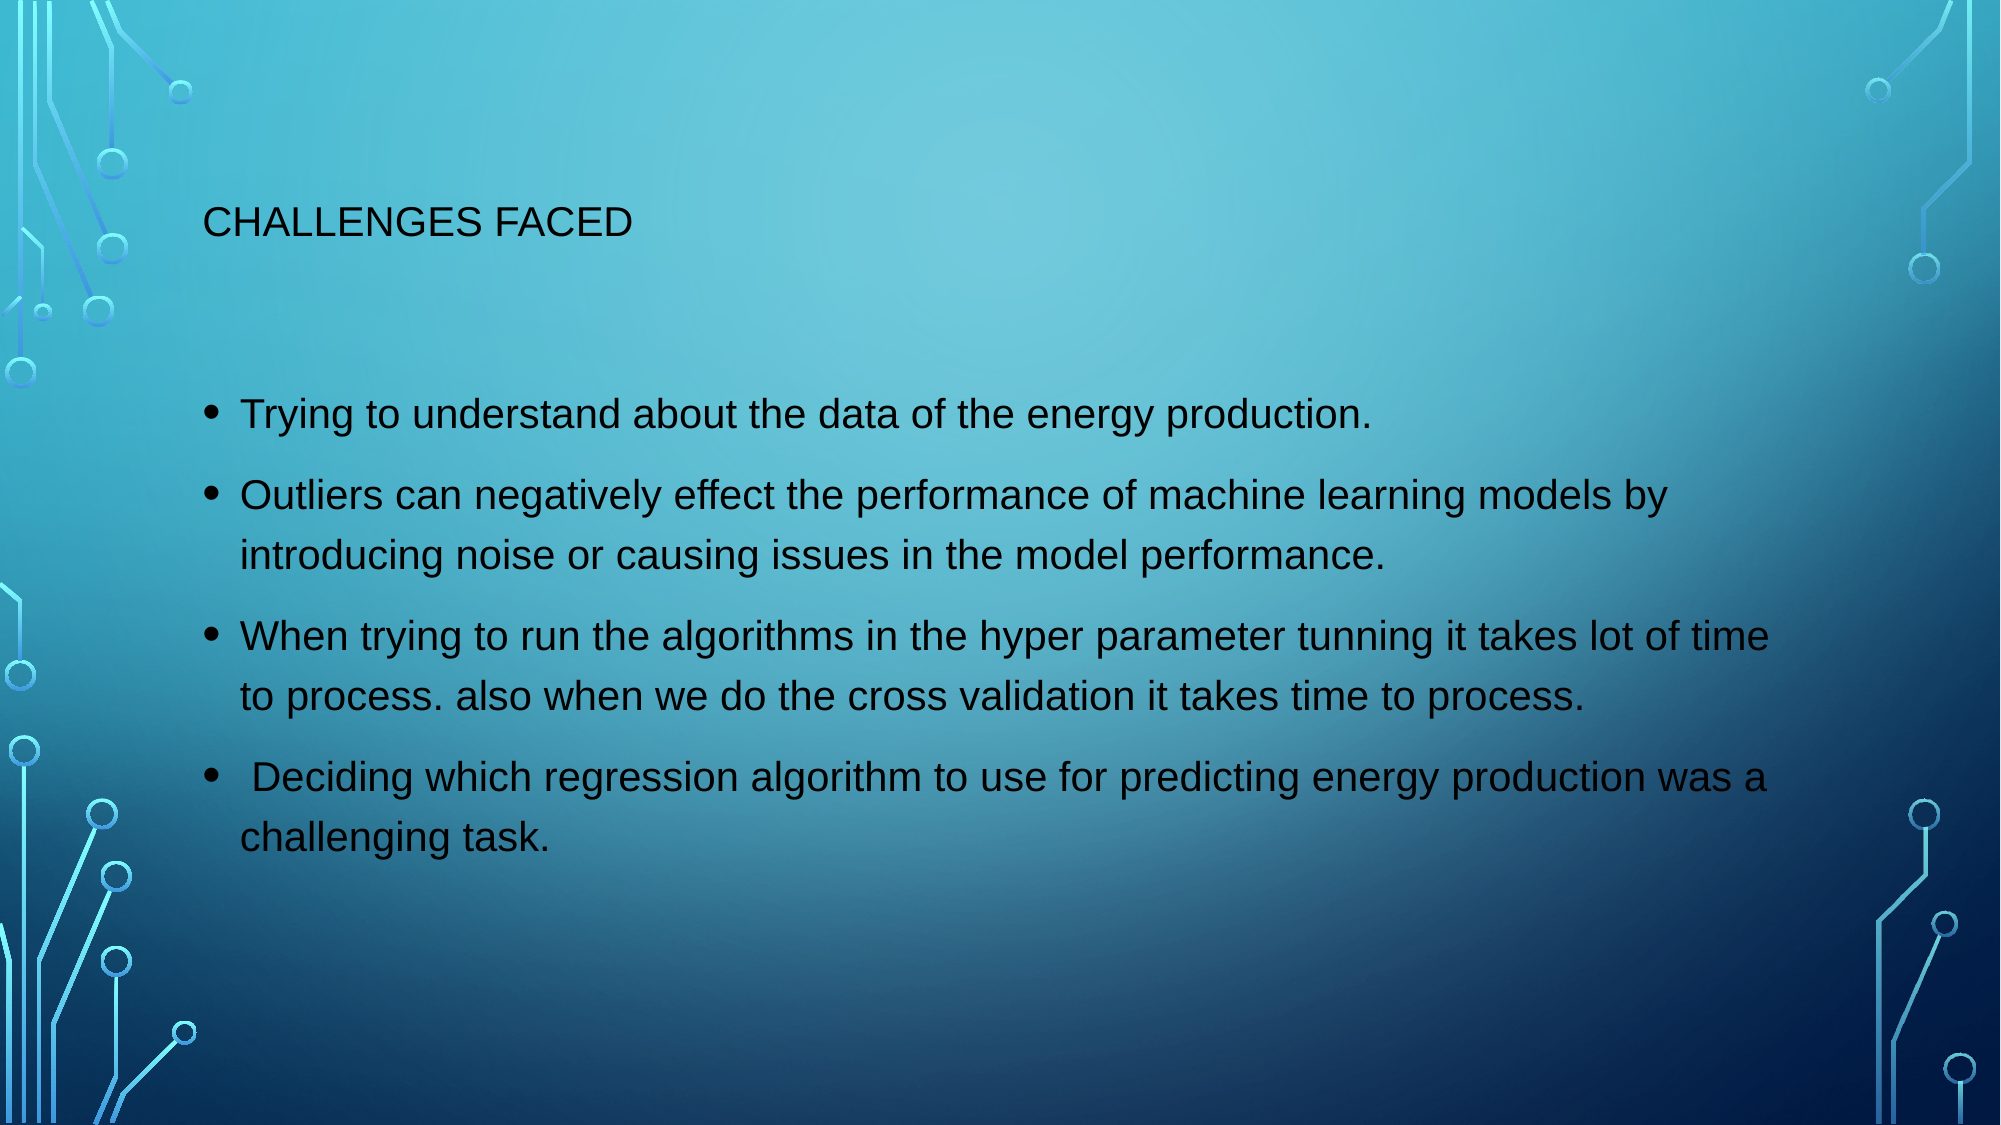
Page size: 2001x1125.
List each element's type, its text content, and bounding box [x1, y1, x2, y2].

title Challenges Faced [187, 101, 1813, 344]
list Trying to understand about the data of the energy production. Outliers can negatively effect the performance of machine learning models by introducing noise or causing issues in the model performance. When trying to run the algorithms in the hyper parameter tunning it takes lot of time to process. also when we do the cross validation it takes time to process. Deciding which regression algorithm to use for predicting energy production was a challenging task. [187, 369, 1813, 950]
